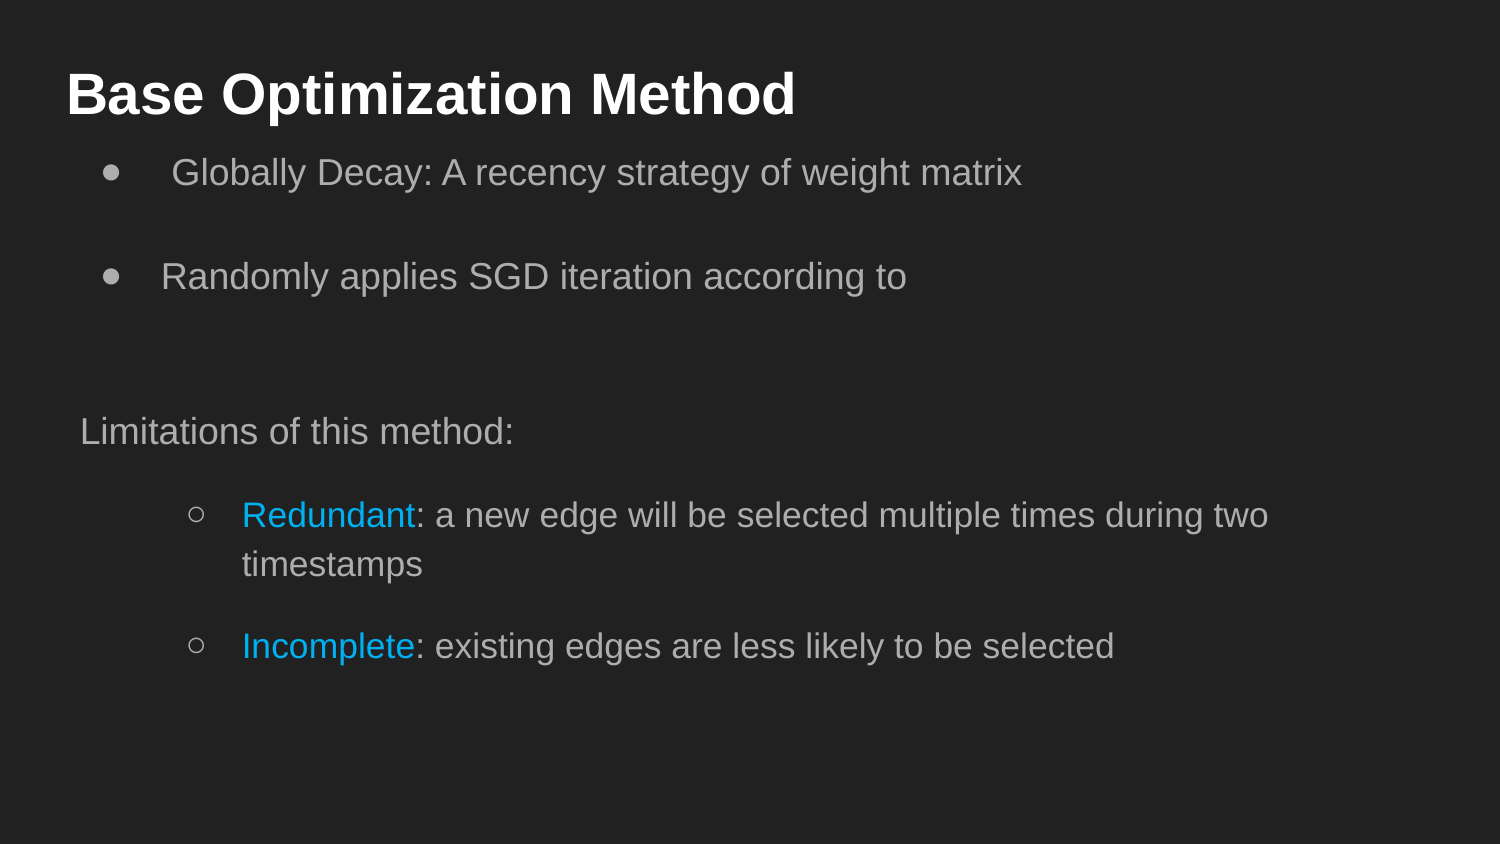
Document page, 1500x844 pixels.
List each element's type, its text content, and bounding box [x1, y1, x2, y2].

title Base Optimization Method [51, 41, 1449, 136]
